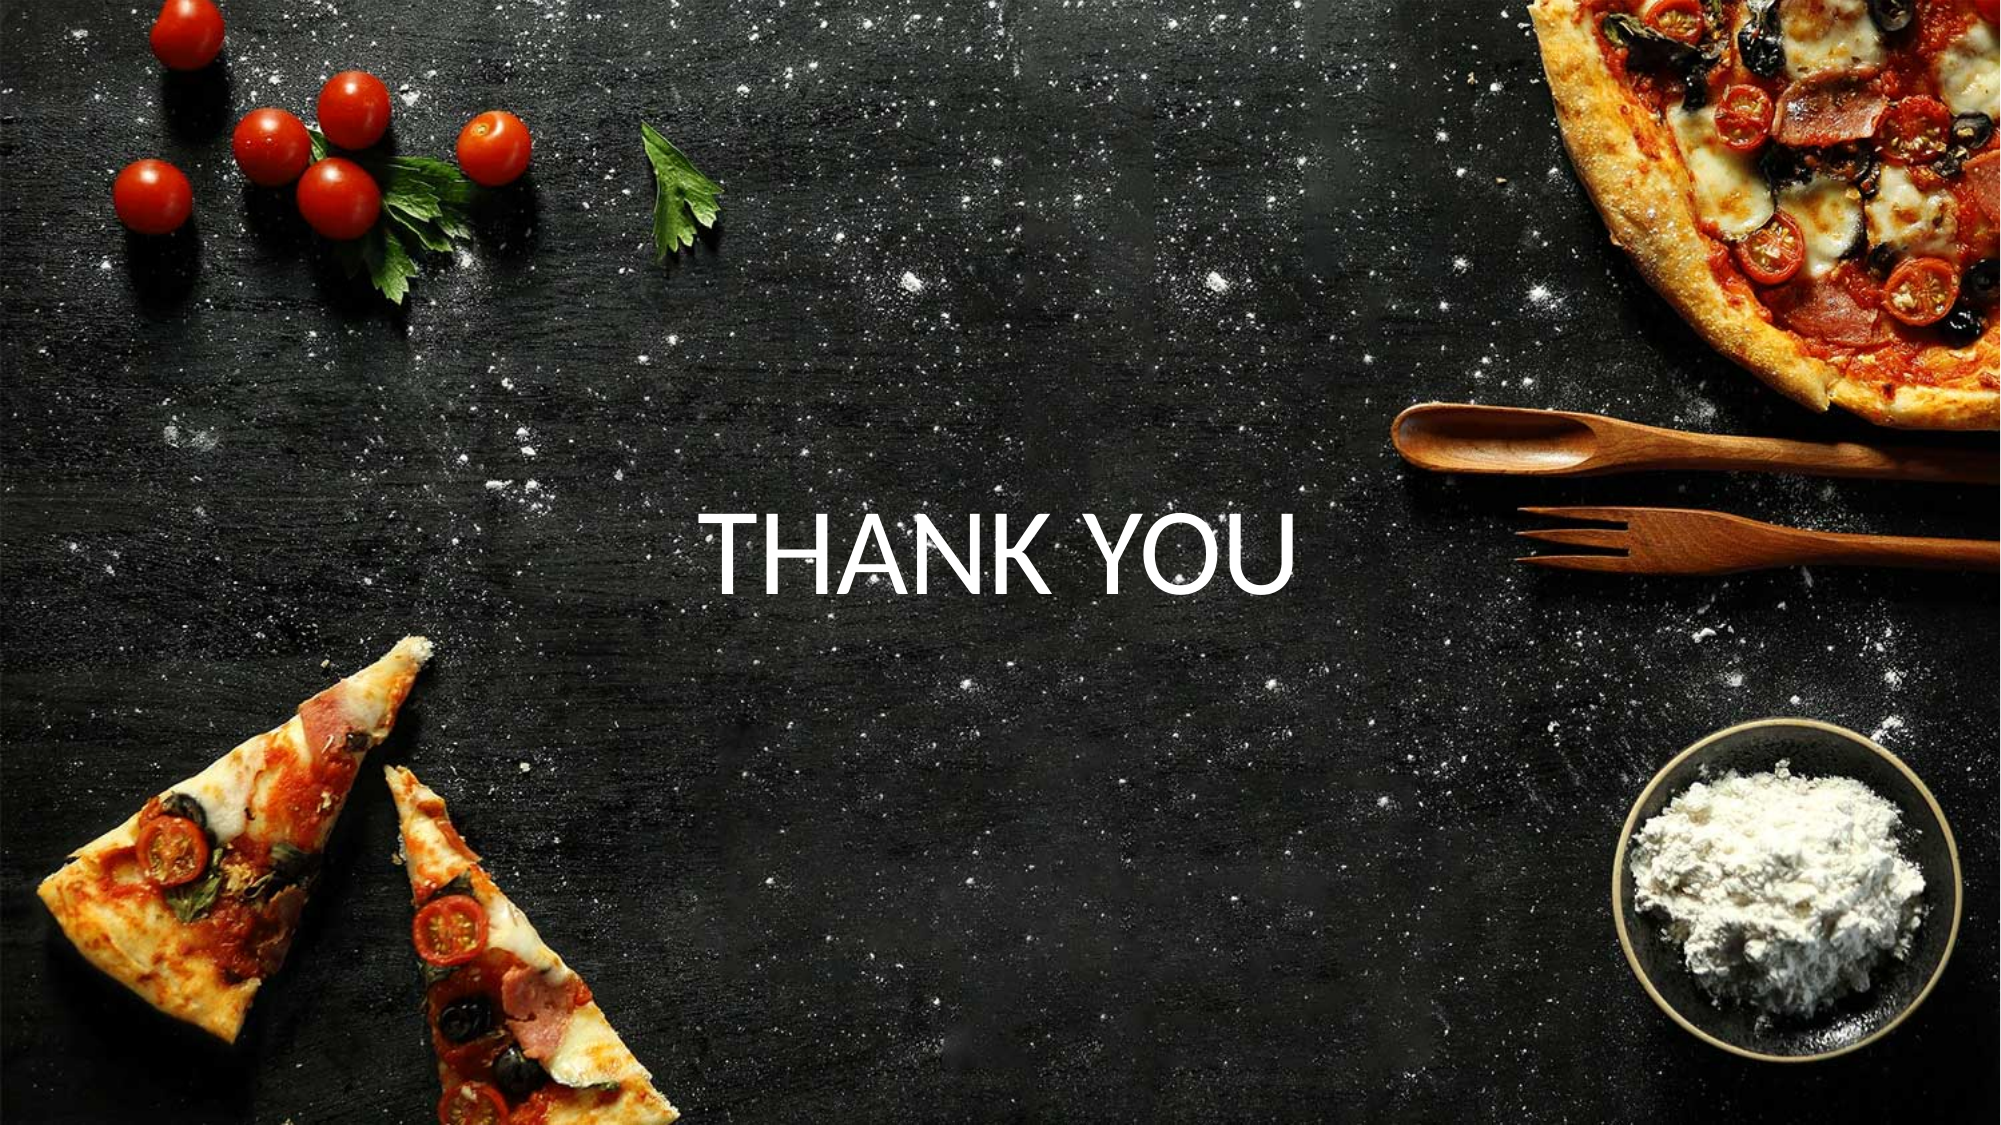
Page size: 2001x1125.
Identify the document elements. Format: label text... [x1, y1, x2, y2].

picture [0, 0, 2001, 1125]
text_box THANK YOU [0, 462, 2000, 627]
